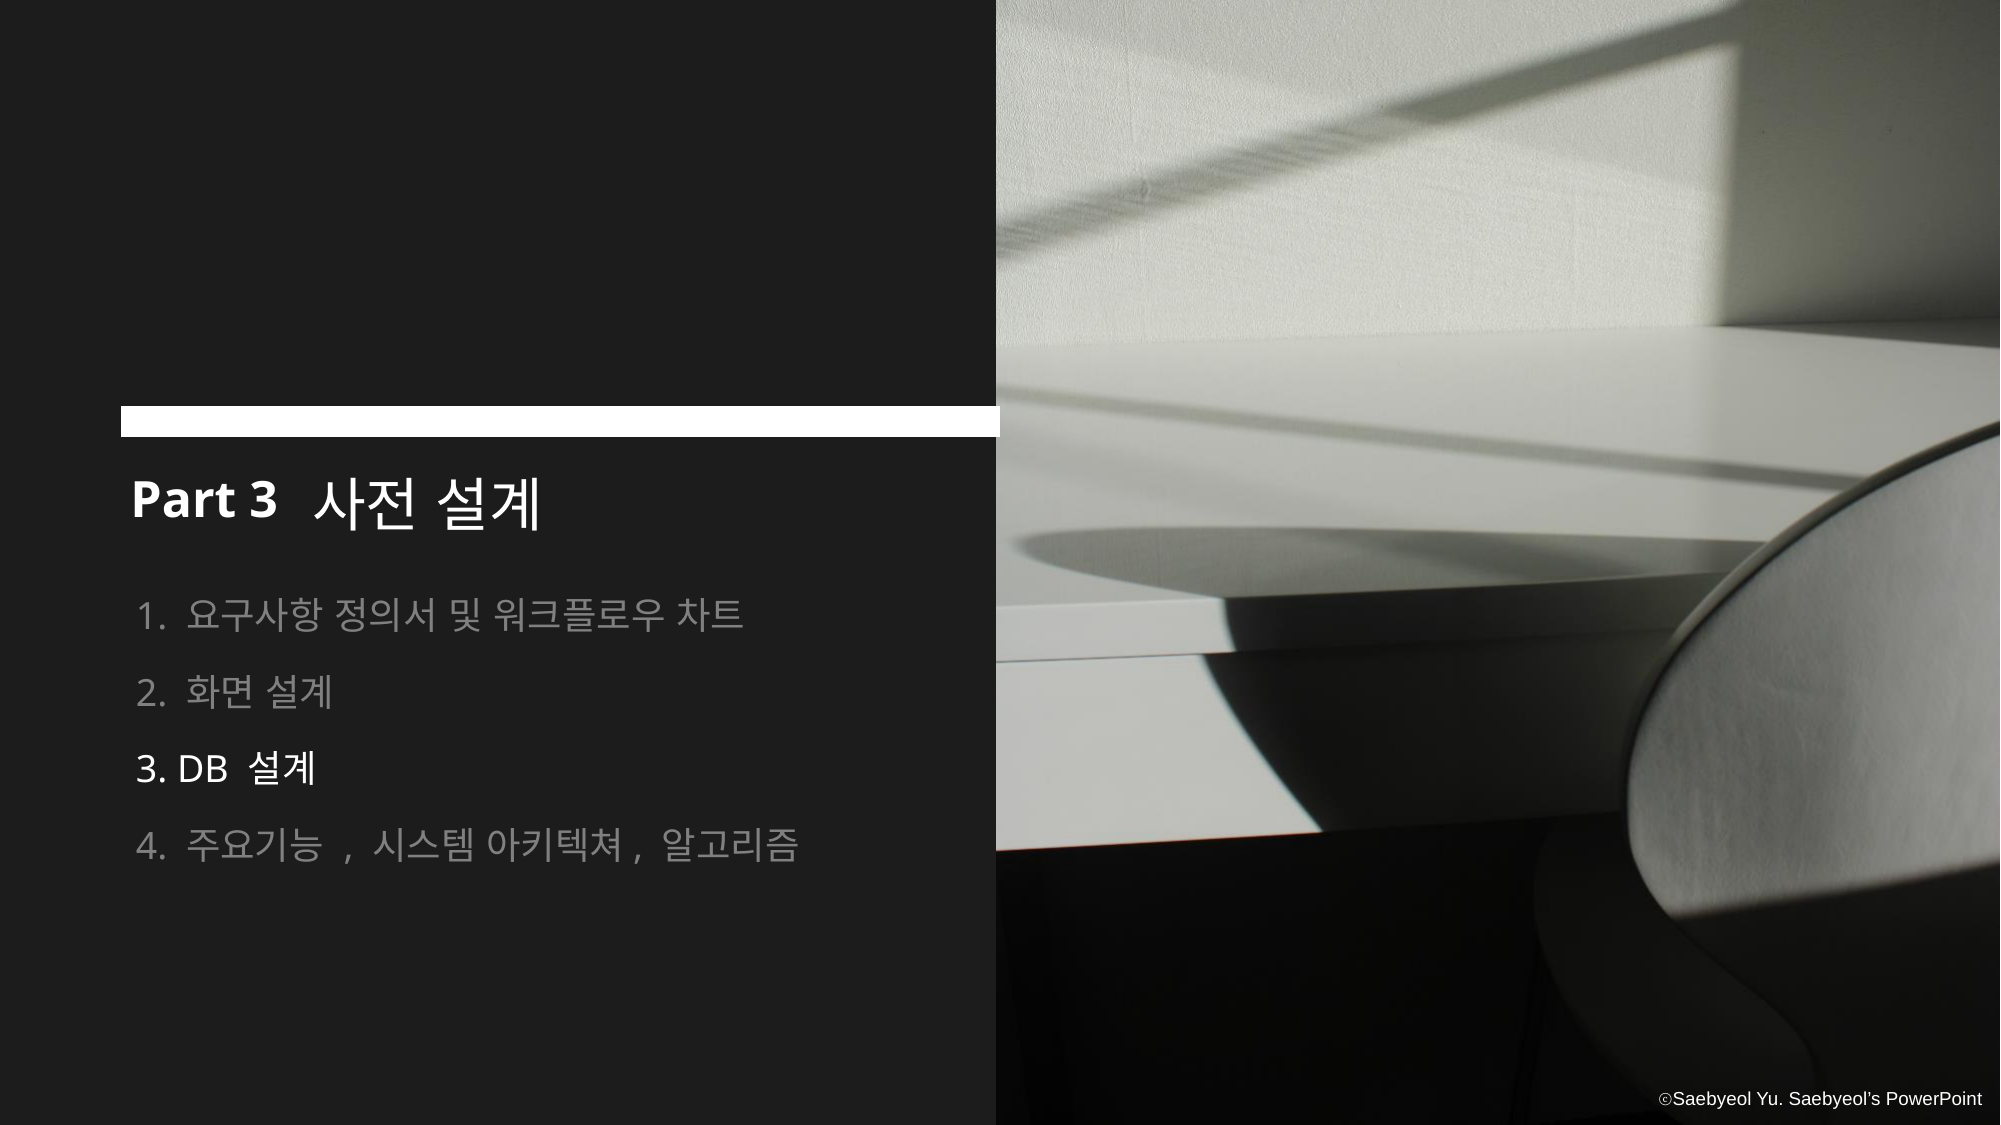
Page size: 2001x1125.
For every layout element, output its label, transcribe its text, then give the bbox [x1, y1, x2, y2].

text_box 2. 화면 설계 [121, 661, 914, 721]
picture [996, 0, 2000, 1125]
text_box 1. 요구사항 정의서 및 워크플로우 차트 [121, 584, 914, 645]
text_box 3. DB 설계 [121, 737, 914, 798]
text_box 4. 주요기능 , 시스템 아키텍쳐, 알고리즘 [121, 814, 914, 874]
text_box 사전 설계 [297, 460, 558, 545]
text_box Part 3 [115, 460, 293, 535]
